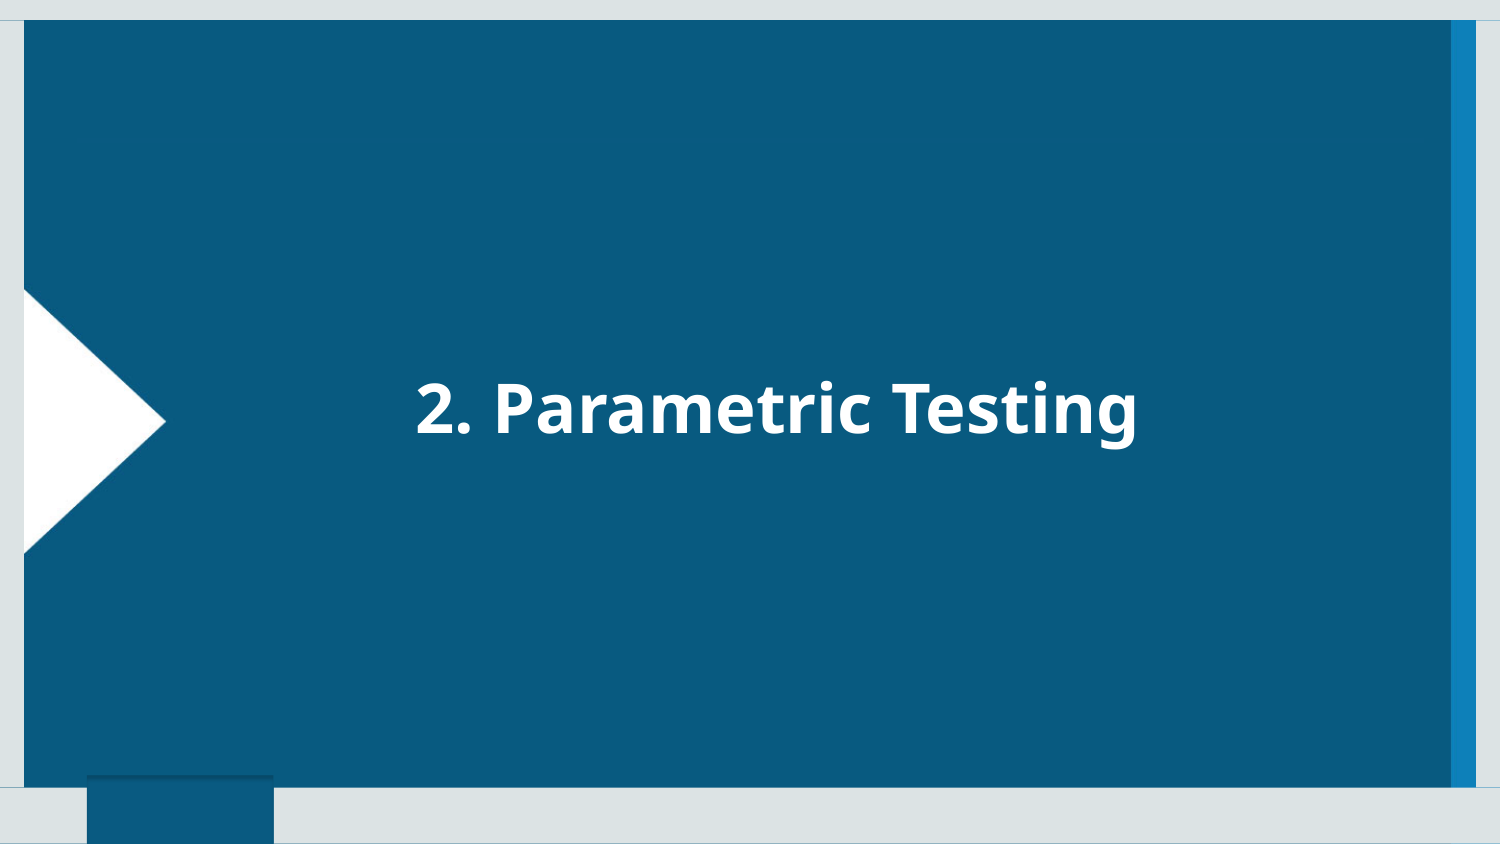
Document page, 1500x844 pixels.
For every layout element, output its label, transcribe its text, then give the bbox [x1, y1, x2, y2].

text_box [0, 21, 24, 787]
text_box [0, 787, 86, 844]
text_box [1476, 21, 1500, 787]
text_box [86, 775, 274, 844]
text_box 2. Parametric Testing [168, 364, 1388, 448]
text_box [24, 21, 1476, 787]
text_box [274, 787, 1500, 844]
text_box [0, 0, 1500, 21]
